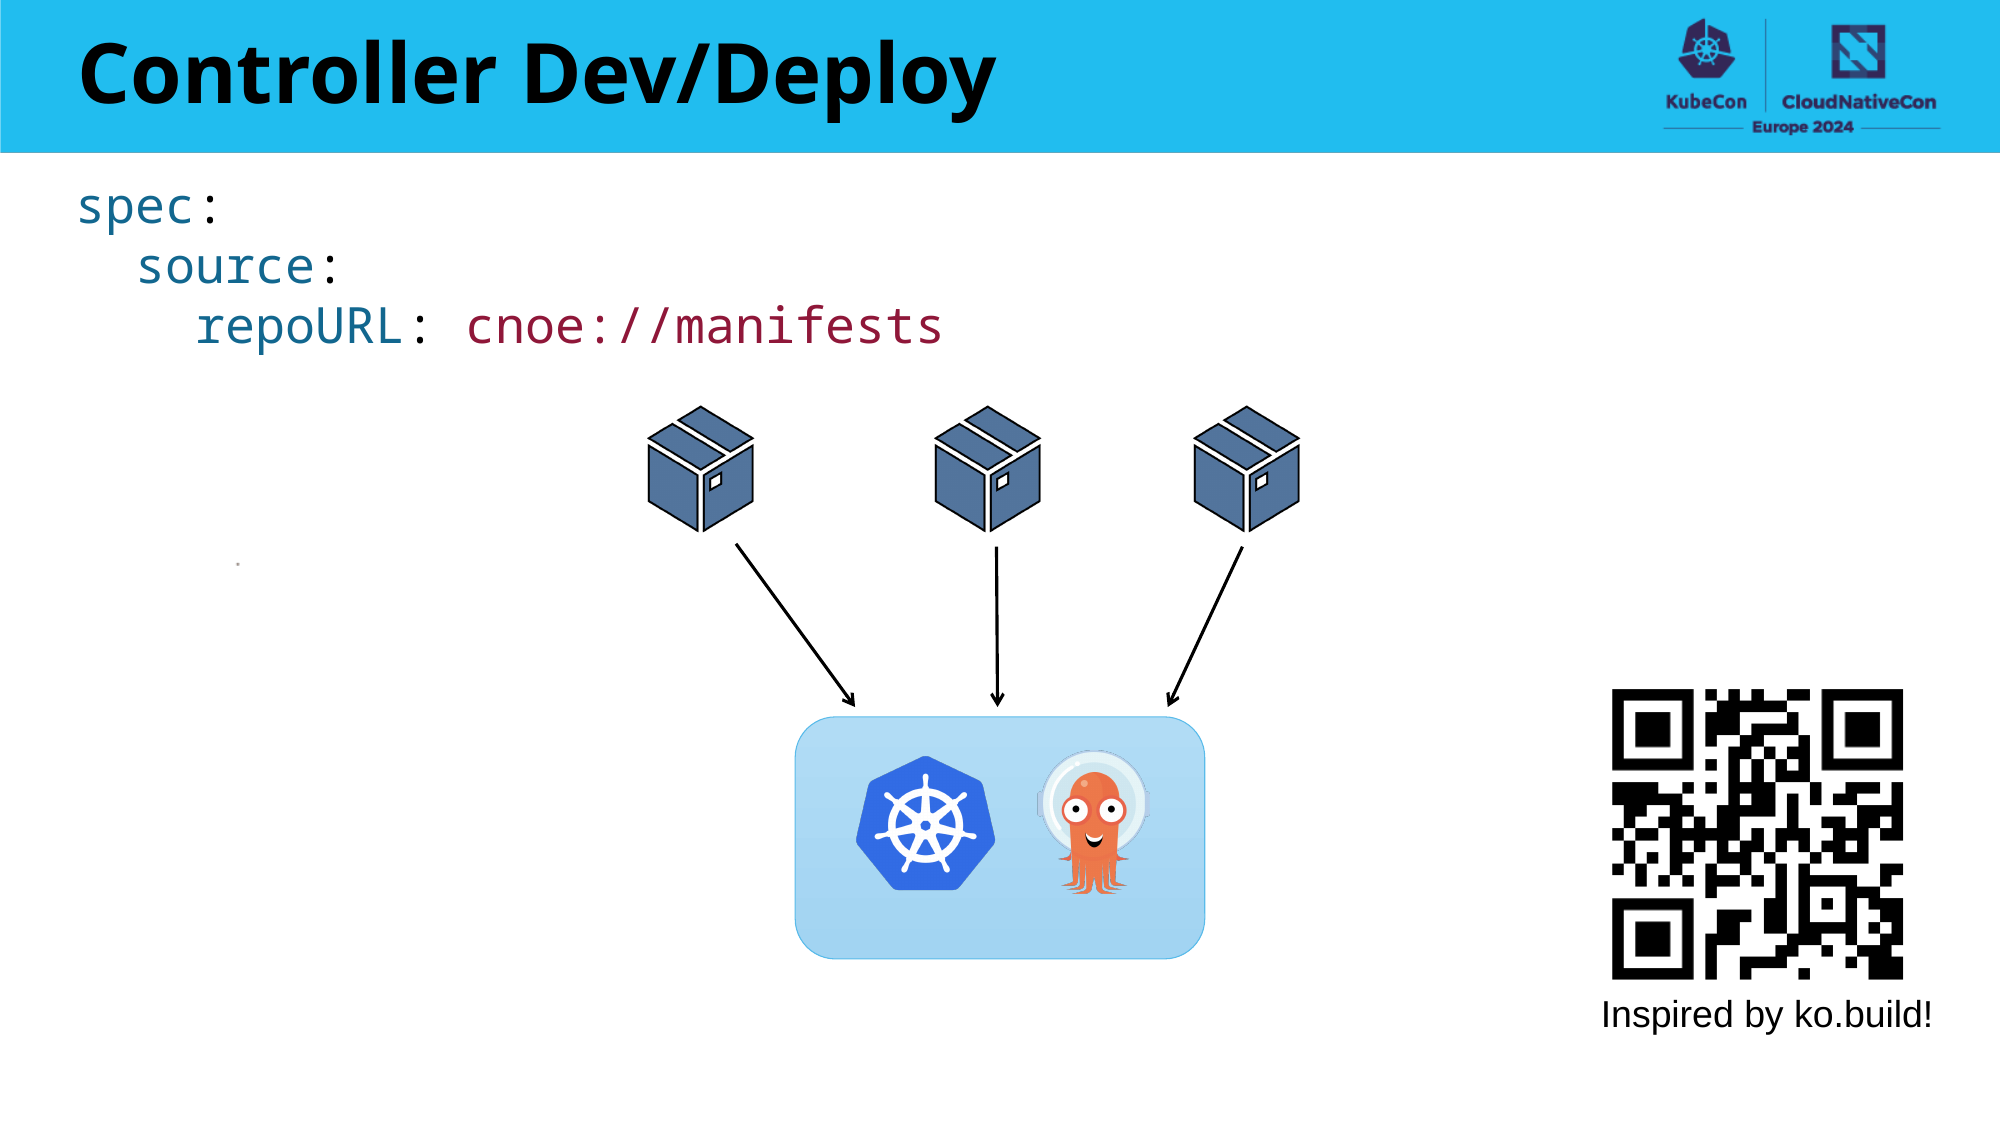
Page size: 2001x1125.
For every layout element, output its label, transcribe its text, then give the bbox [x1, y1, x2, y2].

picture [0, 0, 2000, 1125]
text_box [735, 543, 856, 707]
text_box spec: source: repoURL: cnoe://manifests [60, 166, 961, 361]
text_box [794, 716, 1206, 960]
text_box Controller Dev/Deploy [62, 0, 1788, 153]
text_box Inspired by ko.build! [1585, 982, 1949, 1043]
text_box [1167, 546, 1243, 707]
